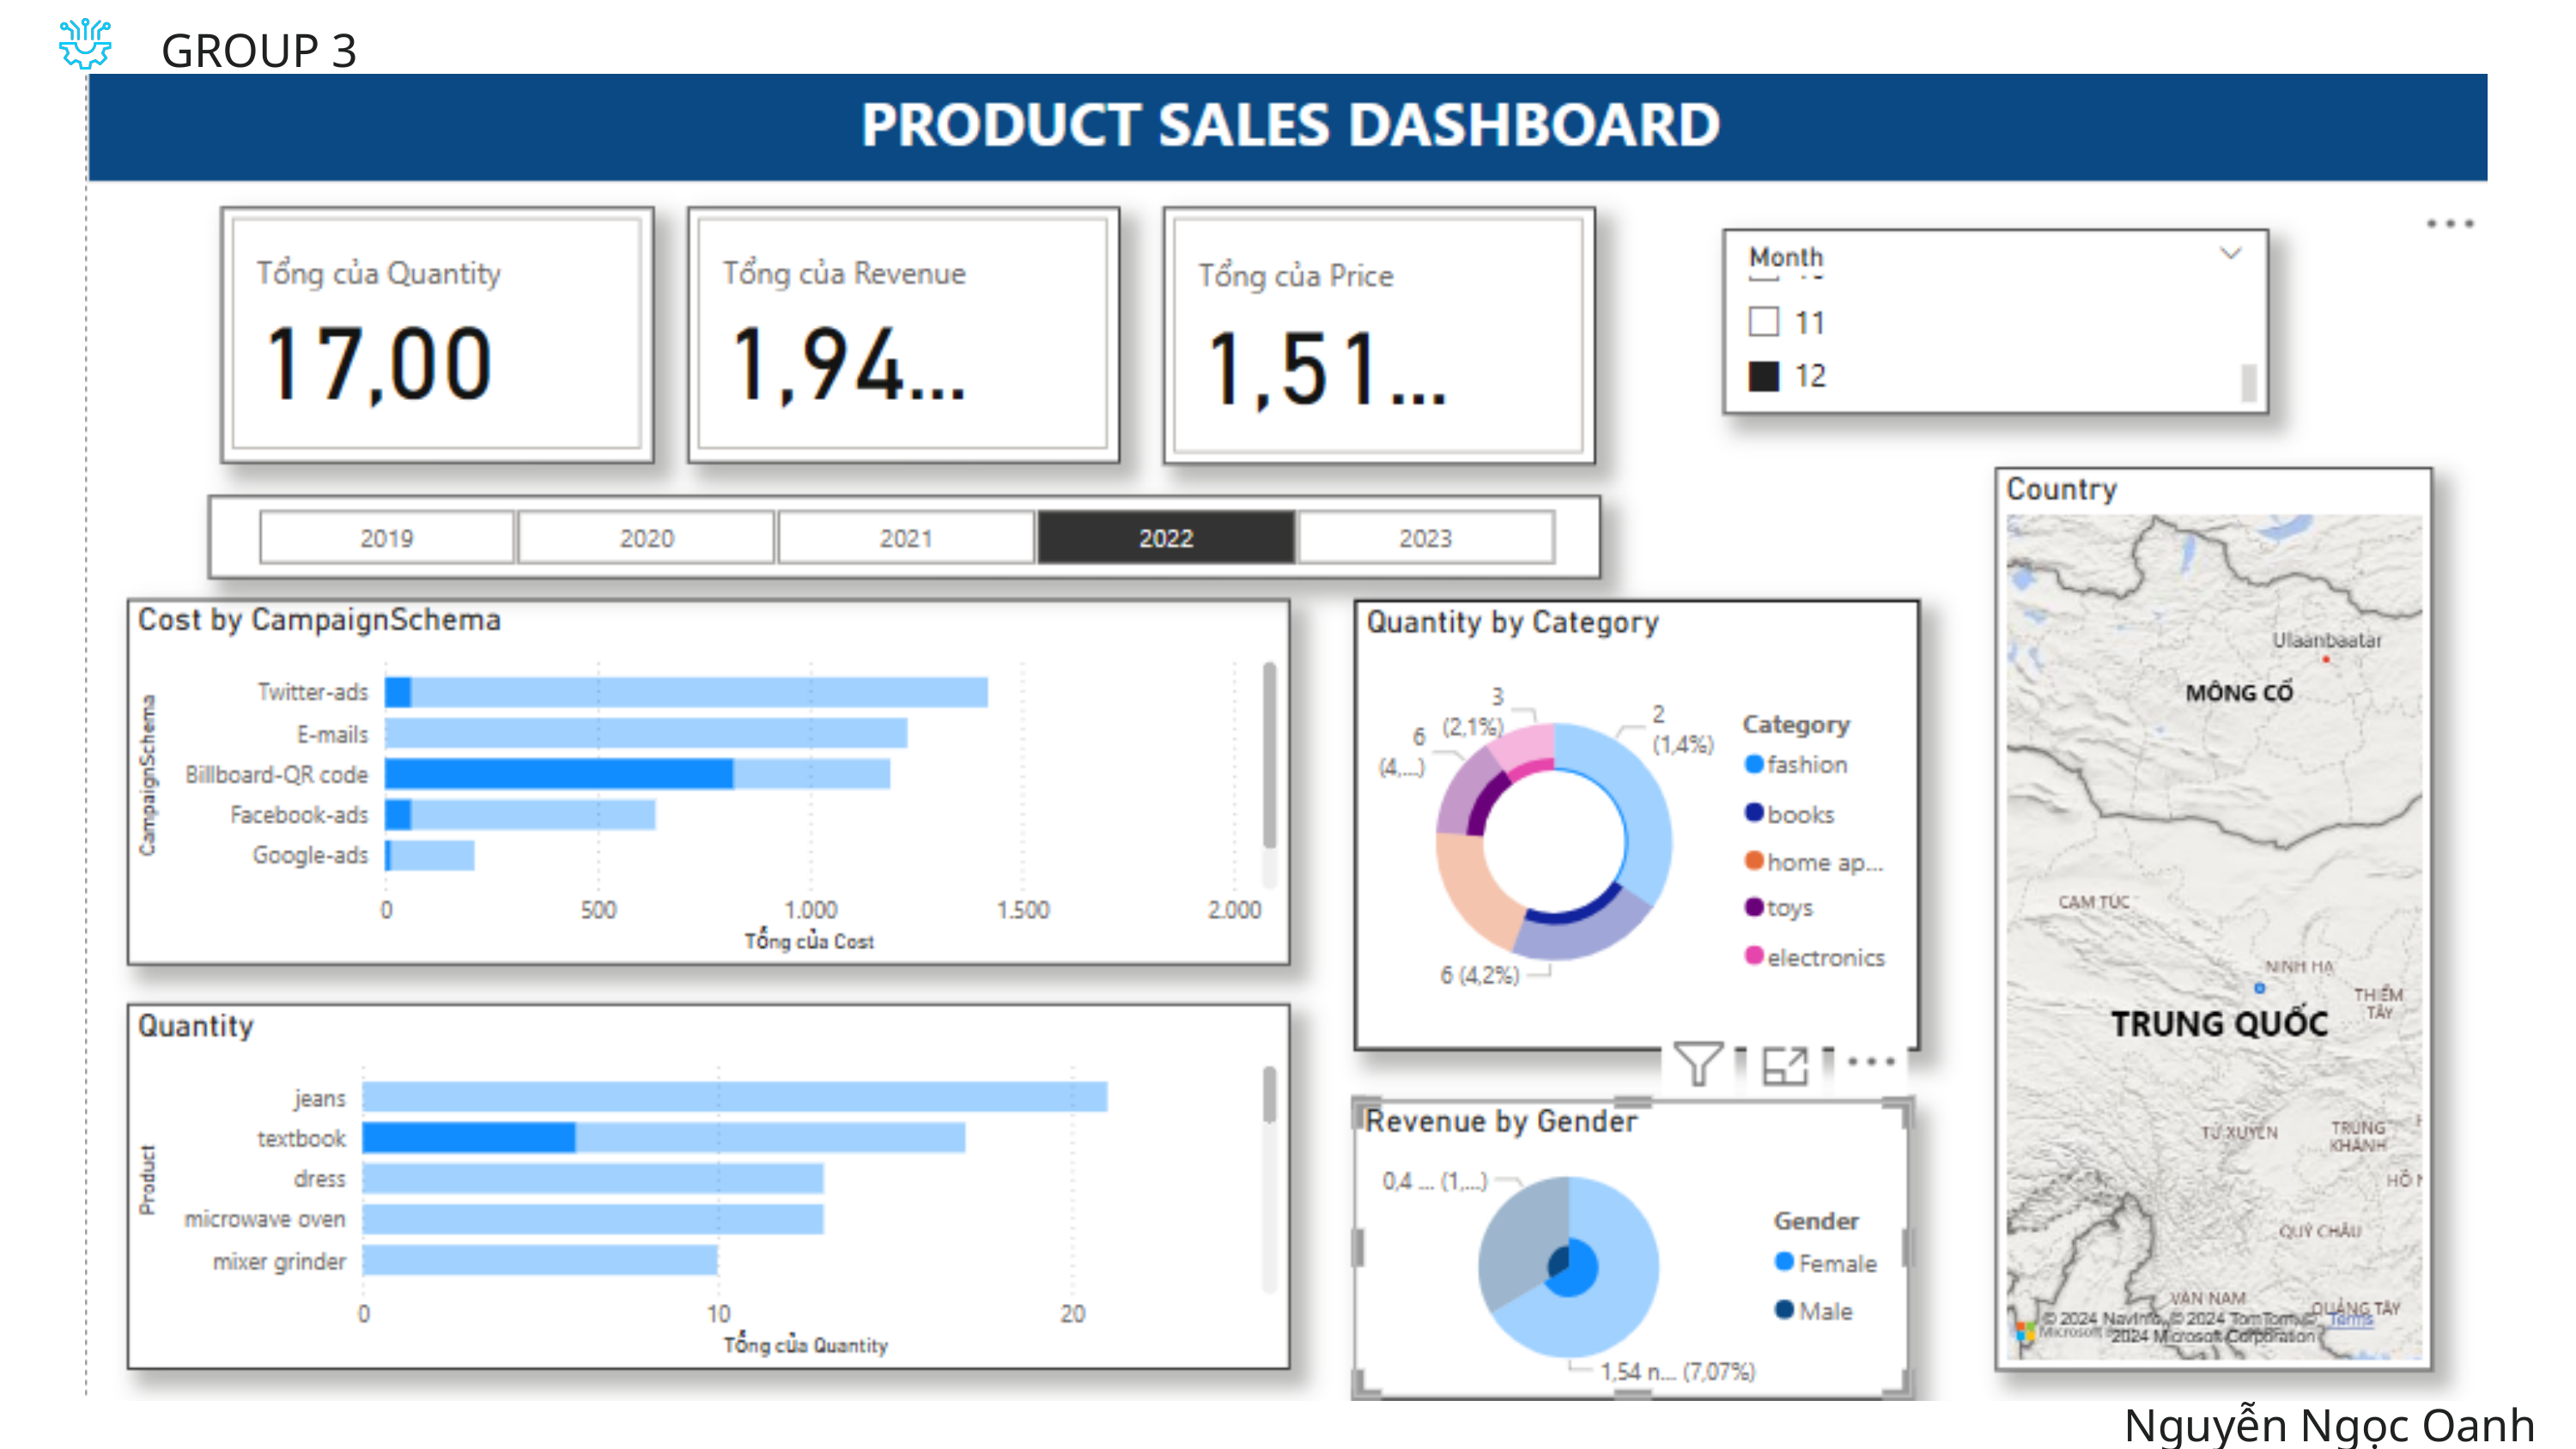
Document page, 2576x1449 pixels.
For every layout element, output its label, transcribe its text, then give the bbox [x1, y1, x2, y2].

text_box [85, 74, 2488, 1401]
text_box Nguyễn Ngọc Oanh [2123, 1387, 2576, 1449]
text_box GROUP 3 [161, 12, 660, 77]
text_box [58, 18, 112, 70]
